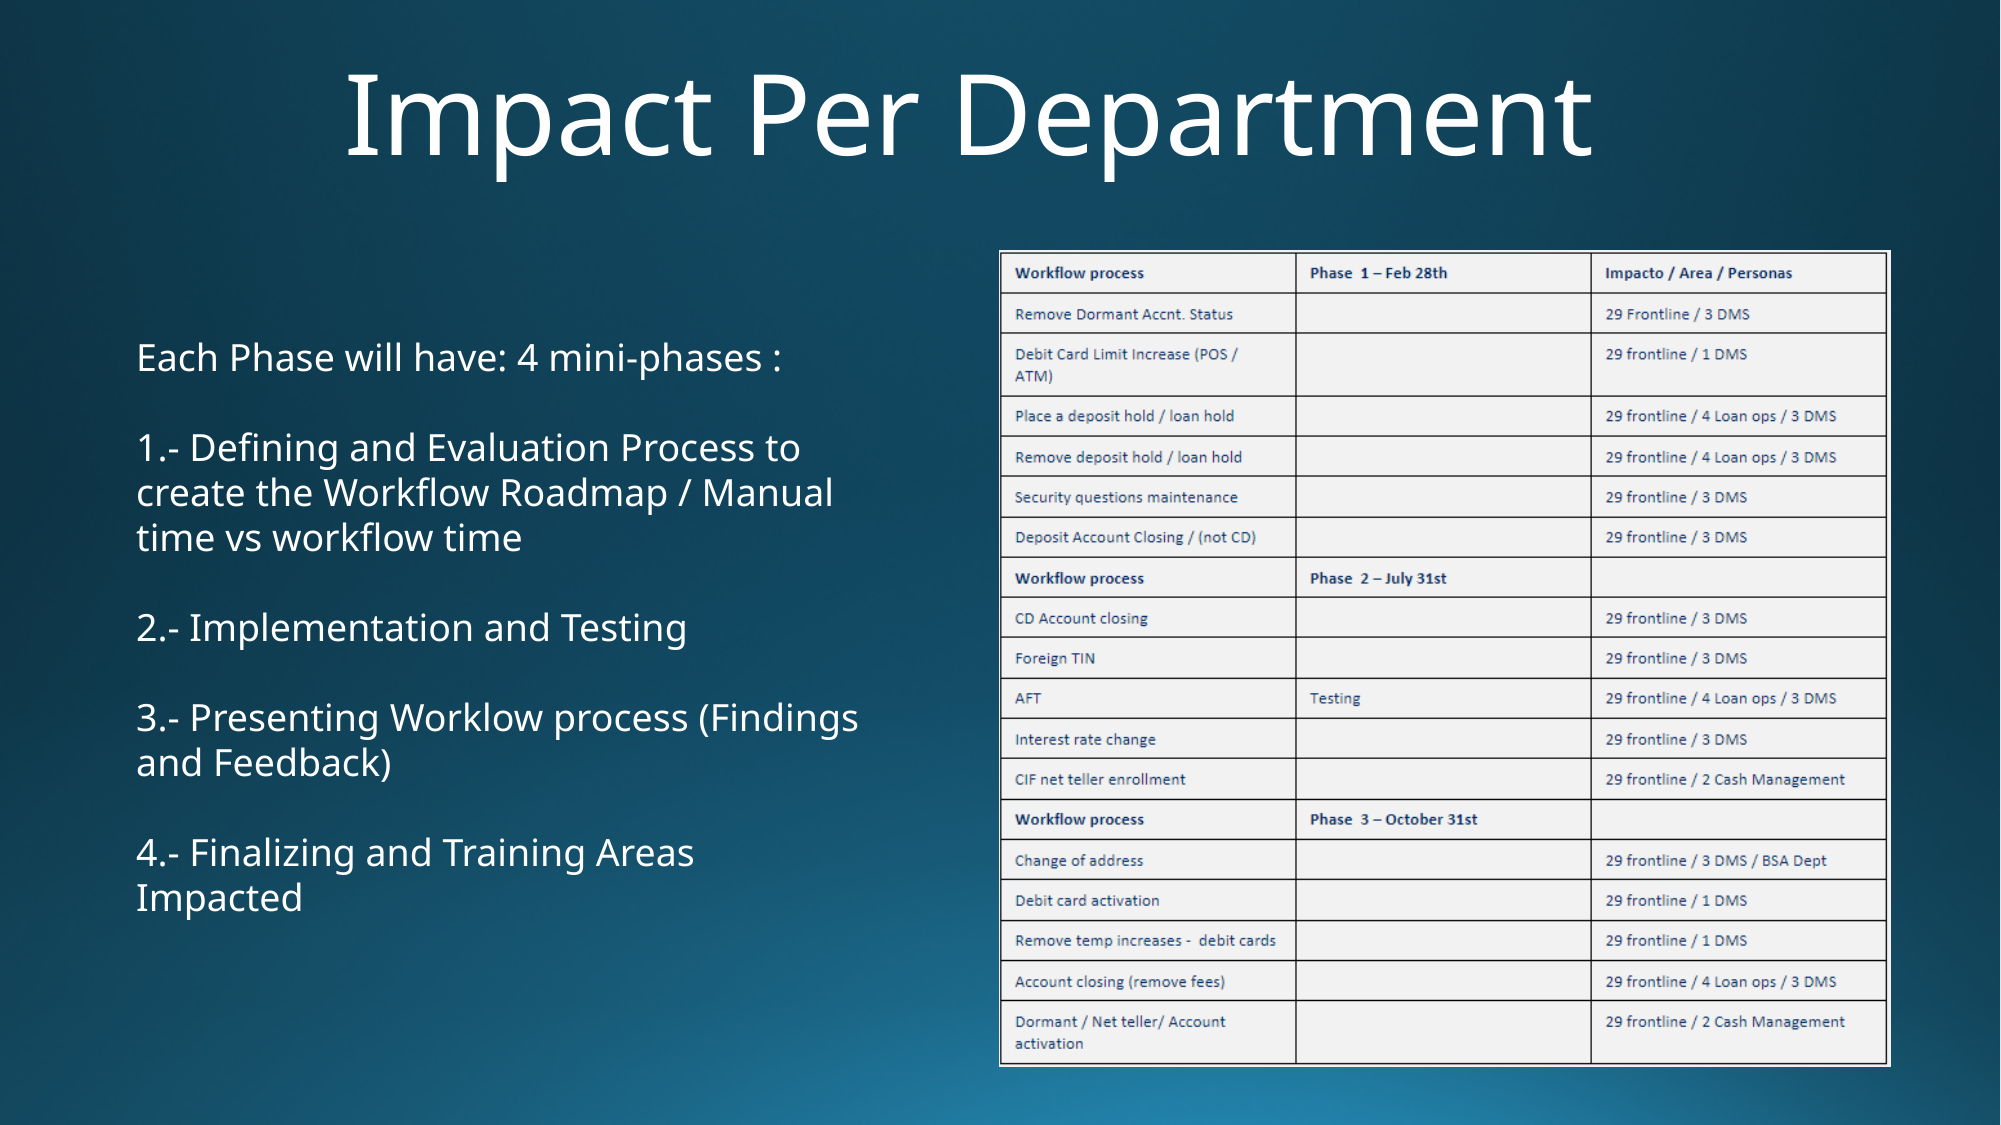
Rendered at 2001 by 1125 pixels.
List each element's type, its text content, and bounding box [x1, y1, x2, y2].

picture [0, 0, 2001, 1125]
text_box Each Phase will have: 4 mini-phases : 1.- Defining and Evaluation Process to create the Workflow Roadmap / Manual time vs workflow time 2.- Implementation and Testing 3.- Presenting Worklow process (Findings and Feedback) 4.- Finalizing and Training Areas Impacted [121, 326, 882, 972]
title Impact Per Department [121, 10, 1847, 228]
